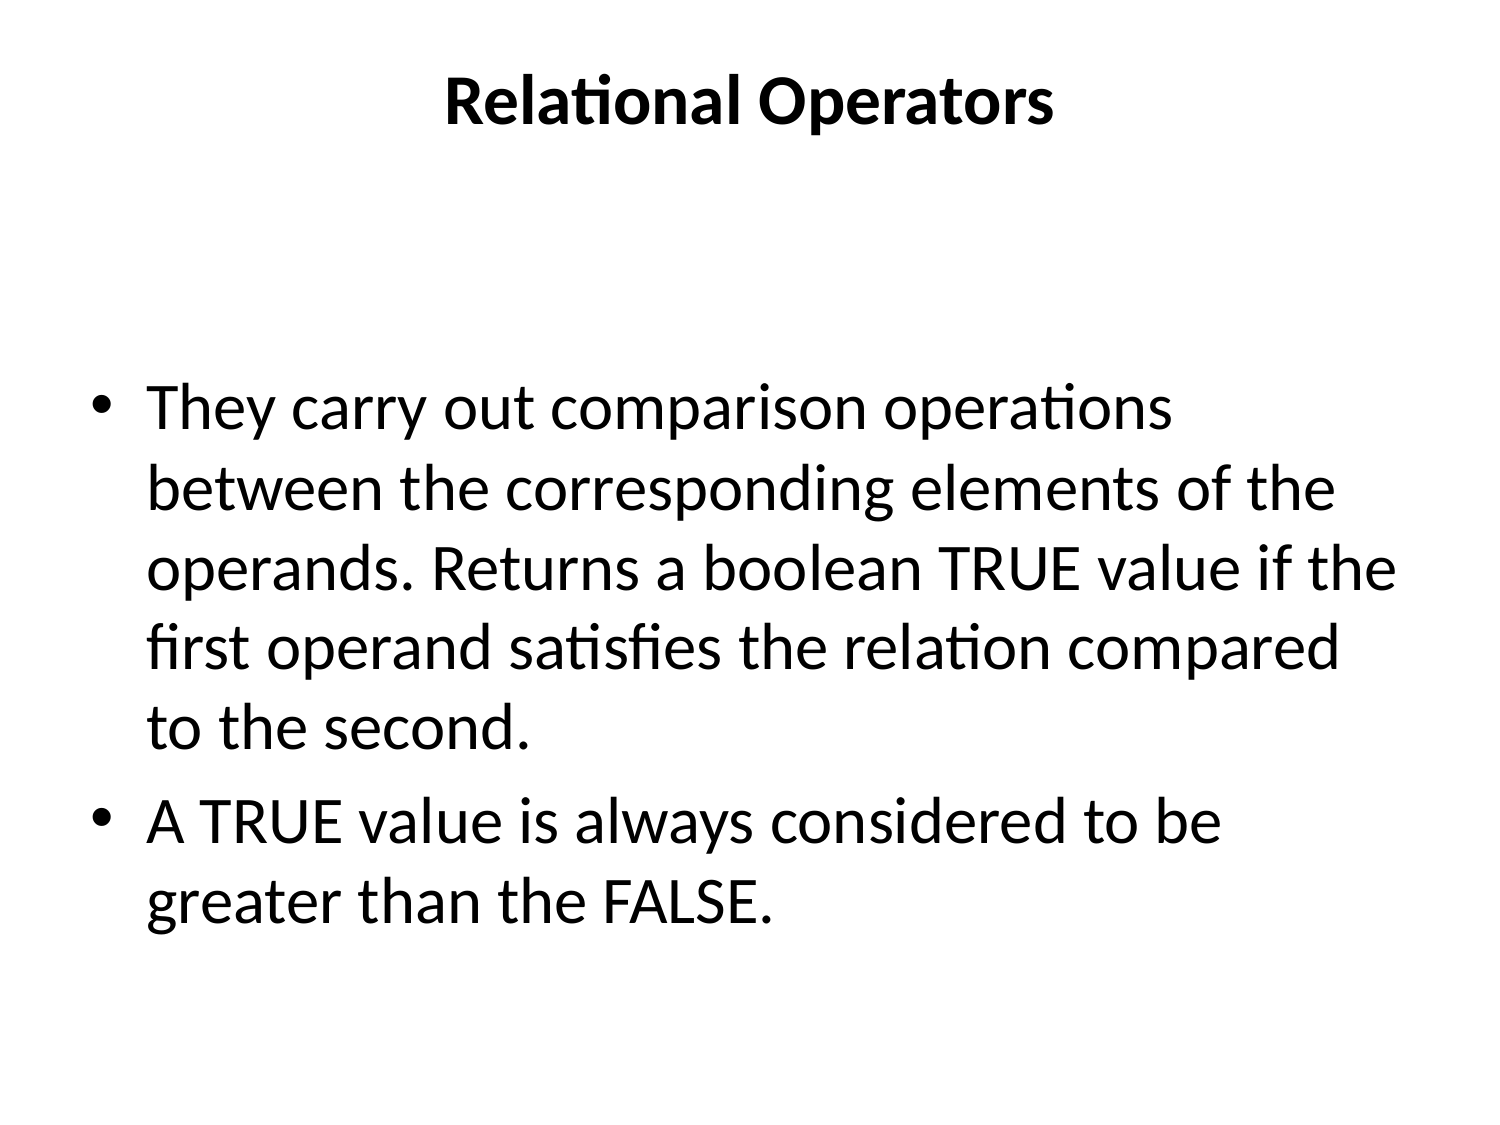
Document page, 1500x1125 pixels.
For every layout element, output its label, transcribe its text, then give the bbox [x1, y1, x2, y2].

list They carry out comparison operations between the corresponding elements of the operands. Returns a boolean TRUE value if the first operand satisfies the relation compared to the second. A TRUE value is always considered to be greater than the FALSE. [75, 262, 1425, 1005]
title Relational Operators [75, 45, 1425, 233]
